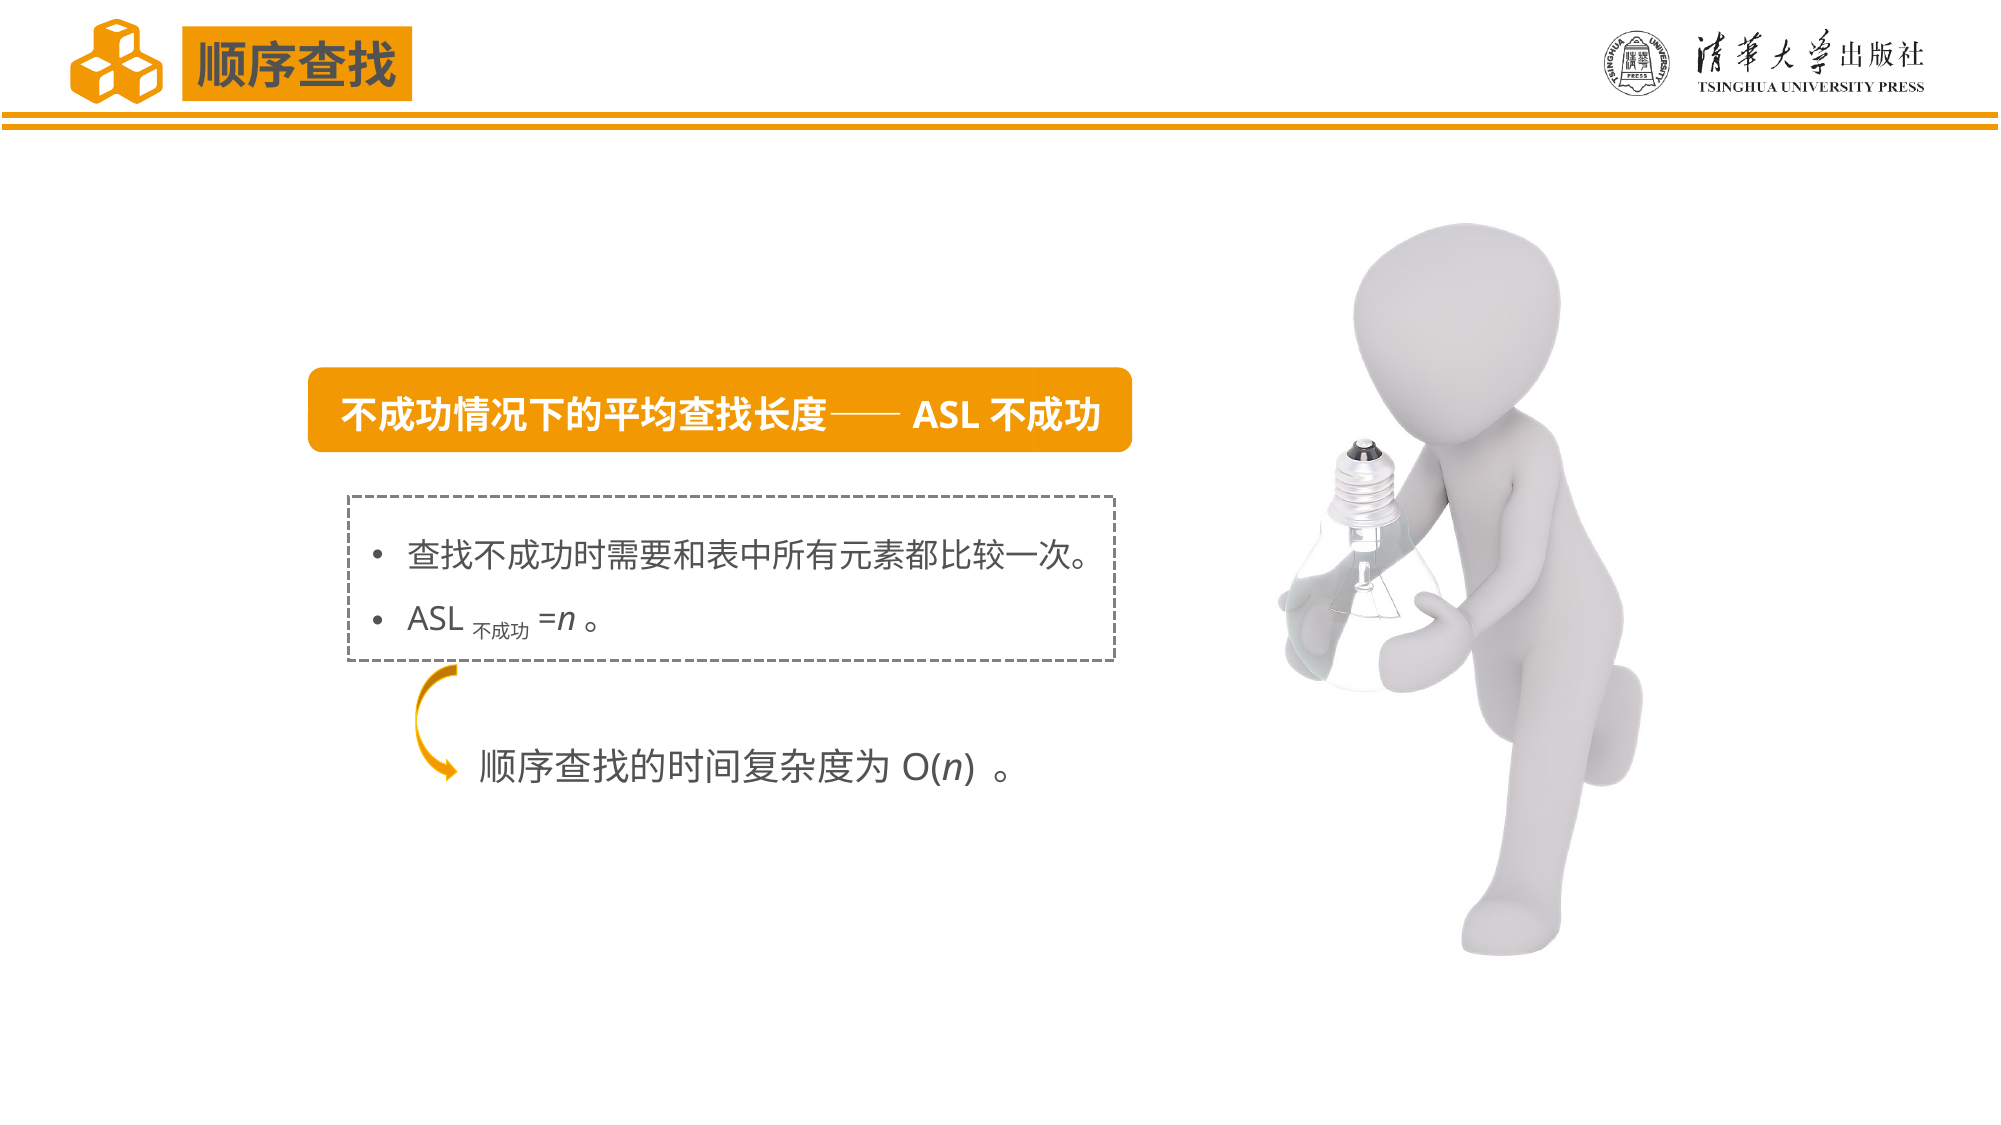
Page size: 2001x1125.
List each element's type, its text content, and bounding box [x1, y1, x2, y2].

picture [1033, 159, 1874, 1000]
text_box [307, 367, 1033, 490]
text_box 查找不成功时需要和表中所有元素都比较一次。 ASL不成功=n。 [347, 496, 1033, 661]
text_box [415, 664, 1033, 796]
text_box 顺序查找 [182, 26, 413, 102]
